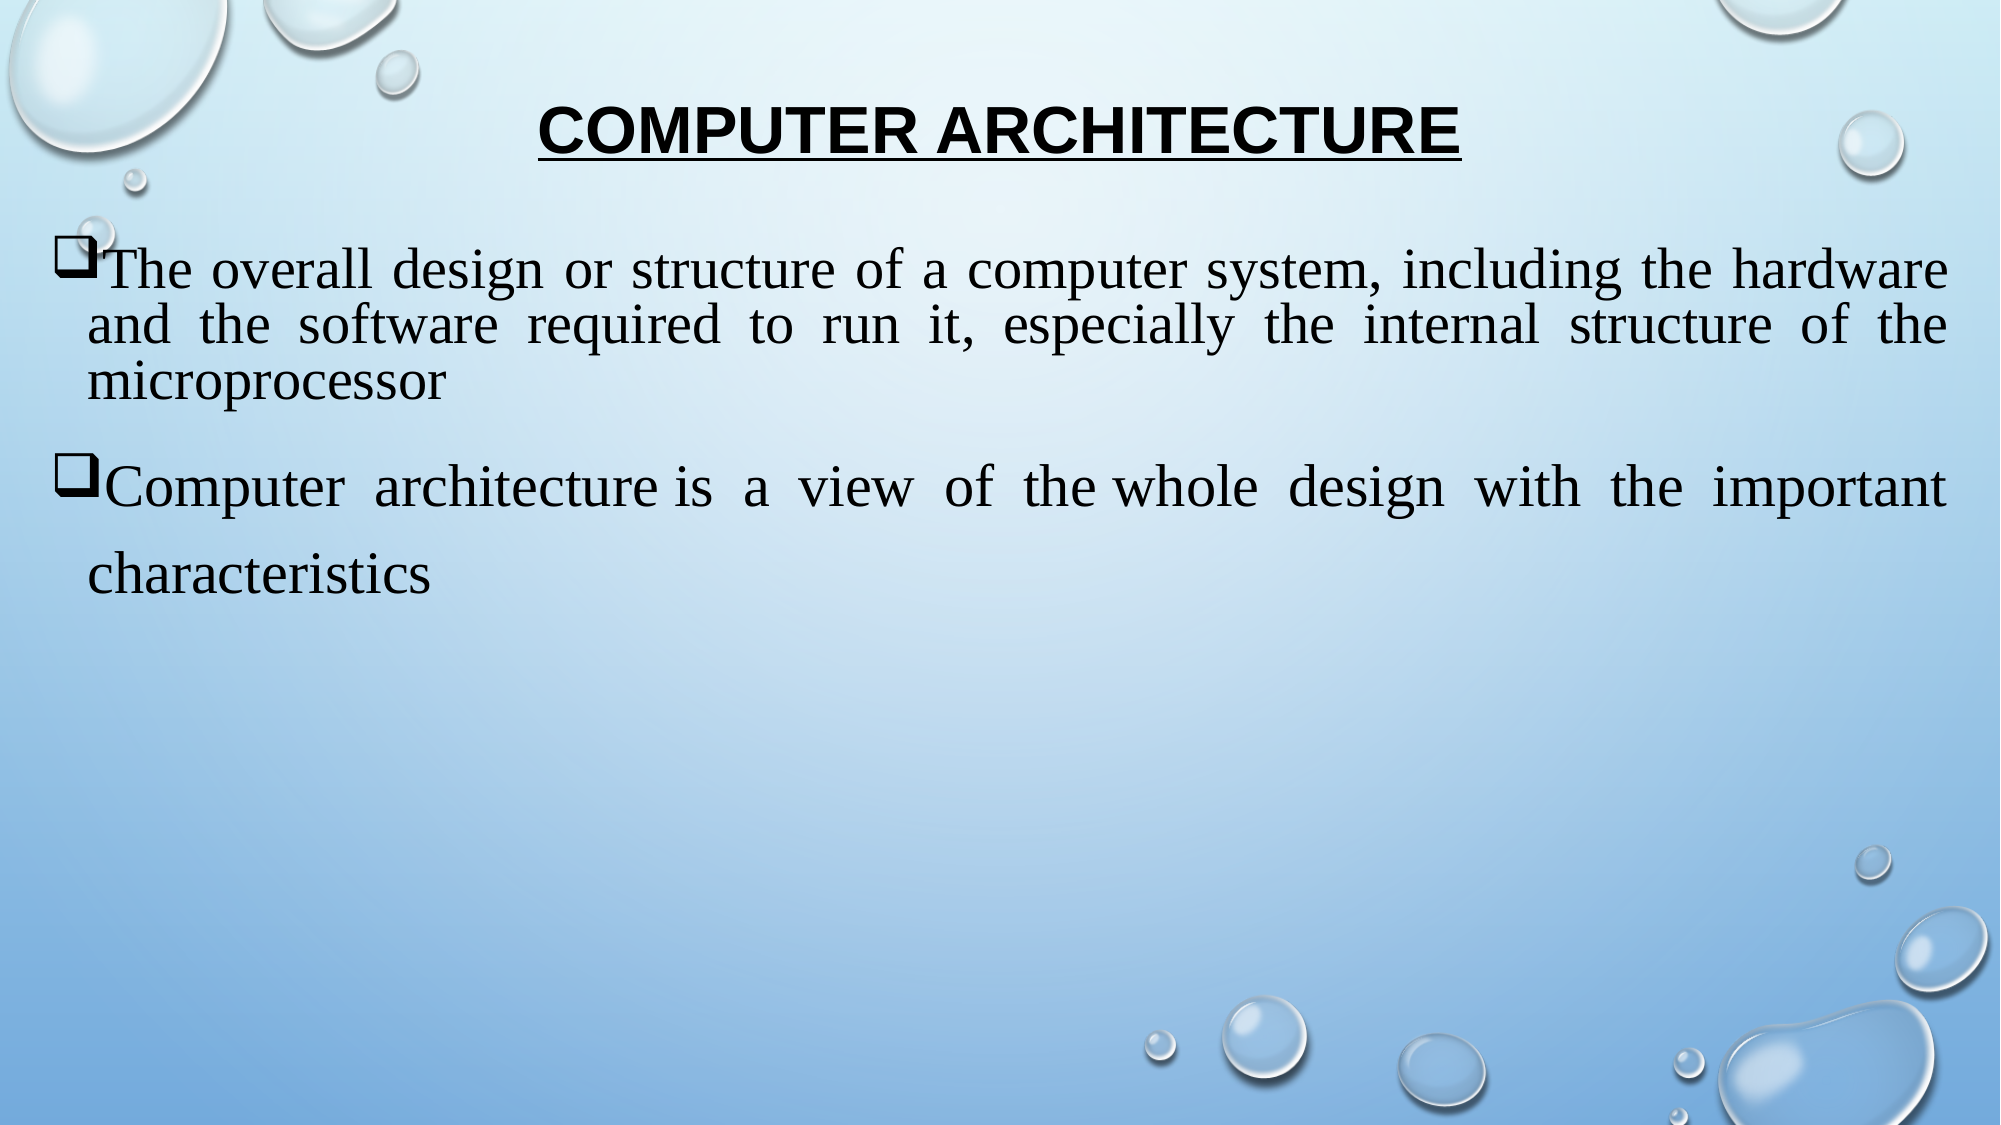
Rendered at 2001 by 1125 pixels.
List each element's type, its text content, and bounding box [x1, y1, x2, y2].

title Computer architecture [149, 41, 1850, 235]
picture [0, 0, 2000, 1125]
list The overall design or structure of a computer system, including the hardware and the software required to run it, especially the internal structure of the microprocessor Computer architecture is a view of the whole design with the important characteristics [34, 235, 1965, 1088]
